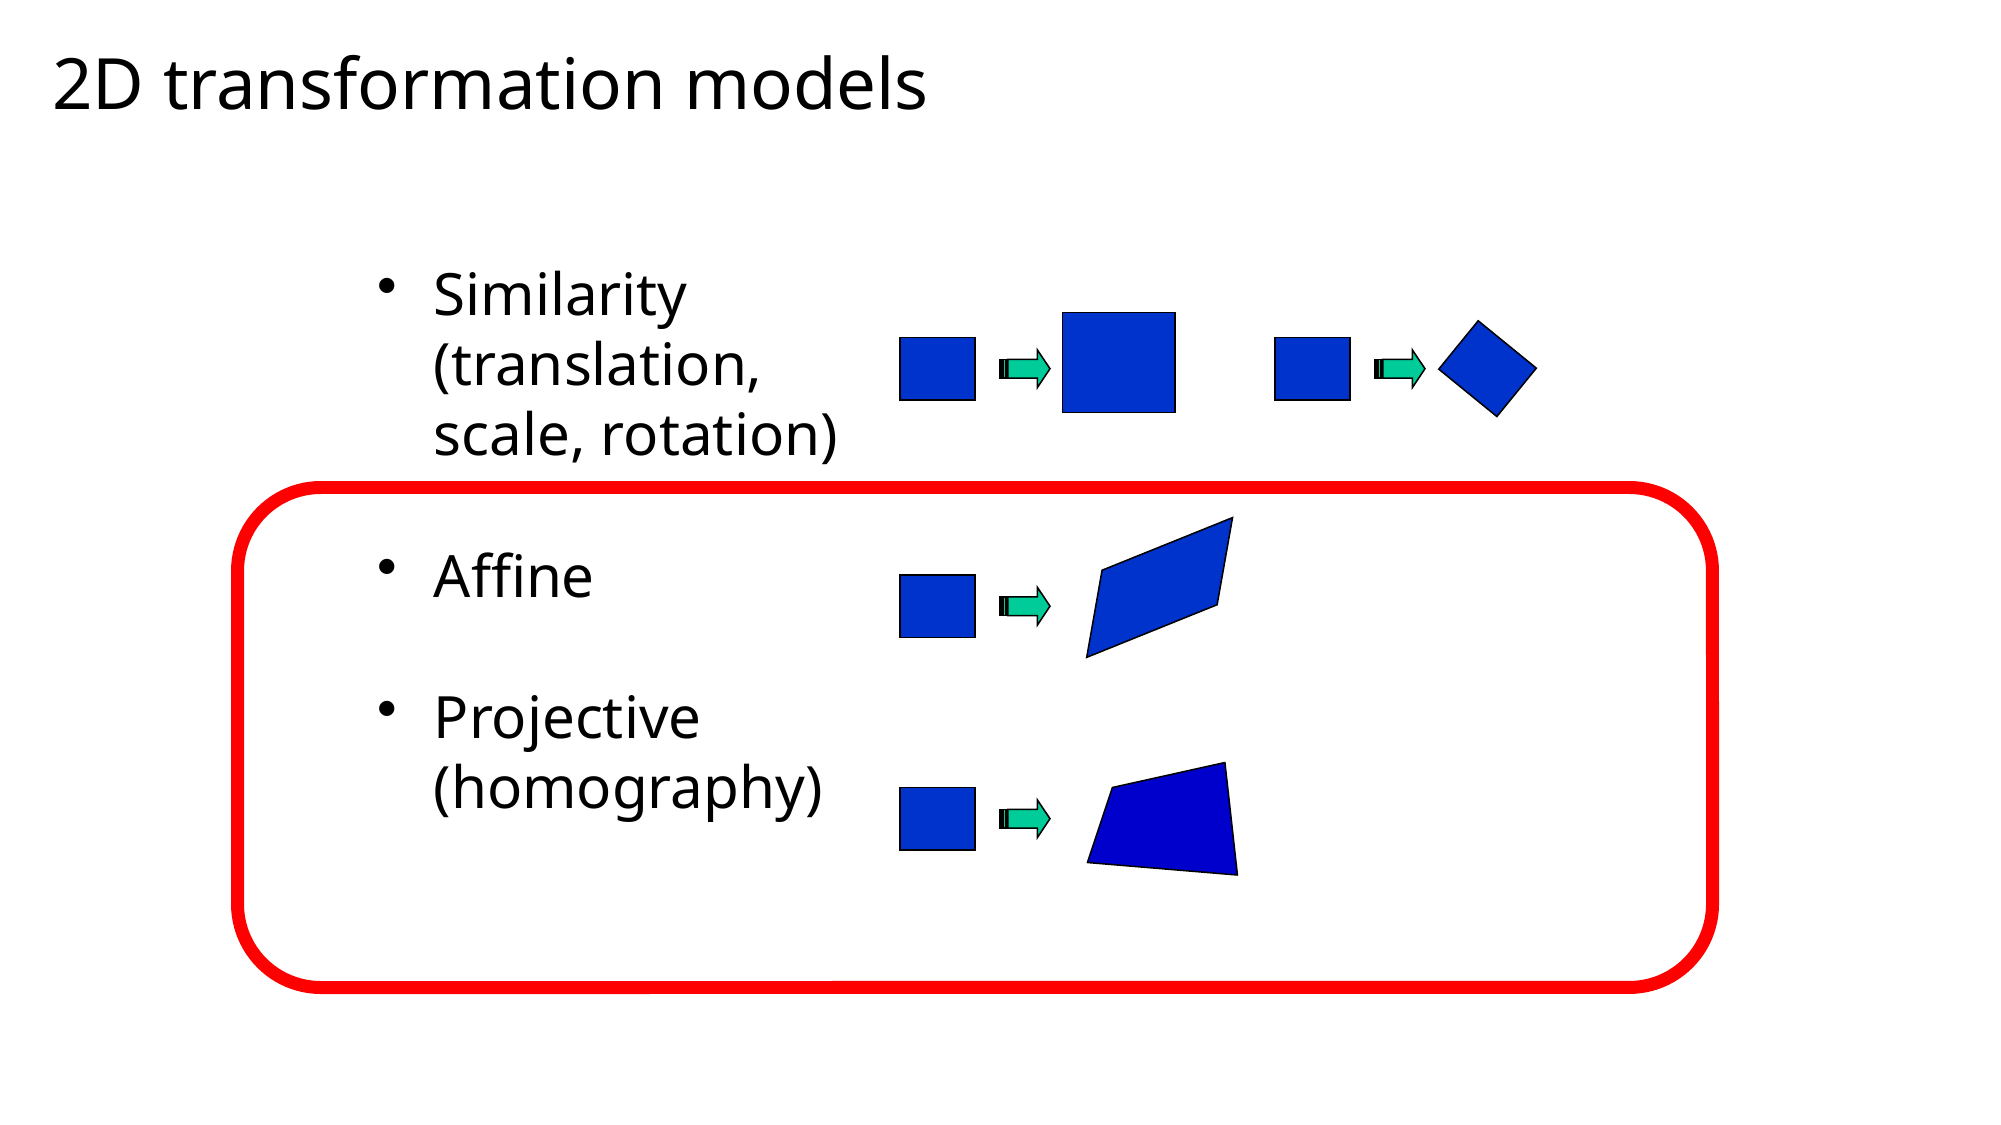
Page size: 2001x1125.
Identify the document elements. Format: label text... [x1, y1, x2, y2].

text_box [899, 337, 975, 400]
text_box [1003, 350, 1051, 388]
list Similarity (translation, scale, rotation) Affine Projective (homography) [362, 249, 1676, 501]
list Similarity (translation, scale, rotation) Affine Projective (homography) [362, 974, 1676, 1113]
text_box [1062, 312, 1175, 413]
text_box [1438, 320, 1537, 417]
title 2D transformation models [37, 12, 1963, 151]
text_box [1378, 350, 1426, 388]
text_box [1274, 337, 1350, 400]
text_box [237, 487, 1713, 988]
